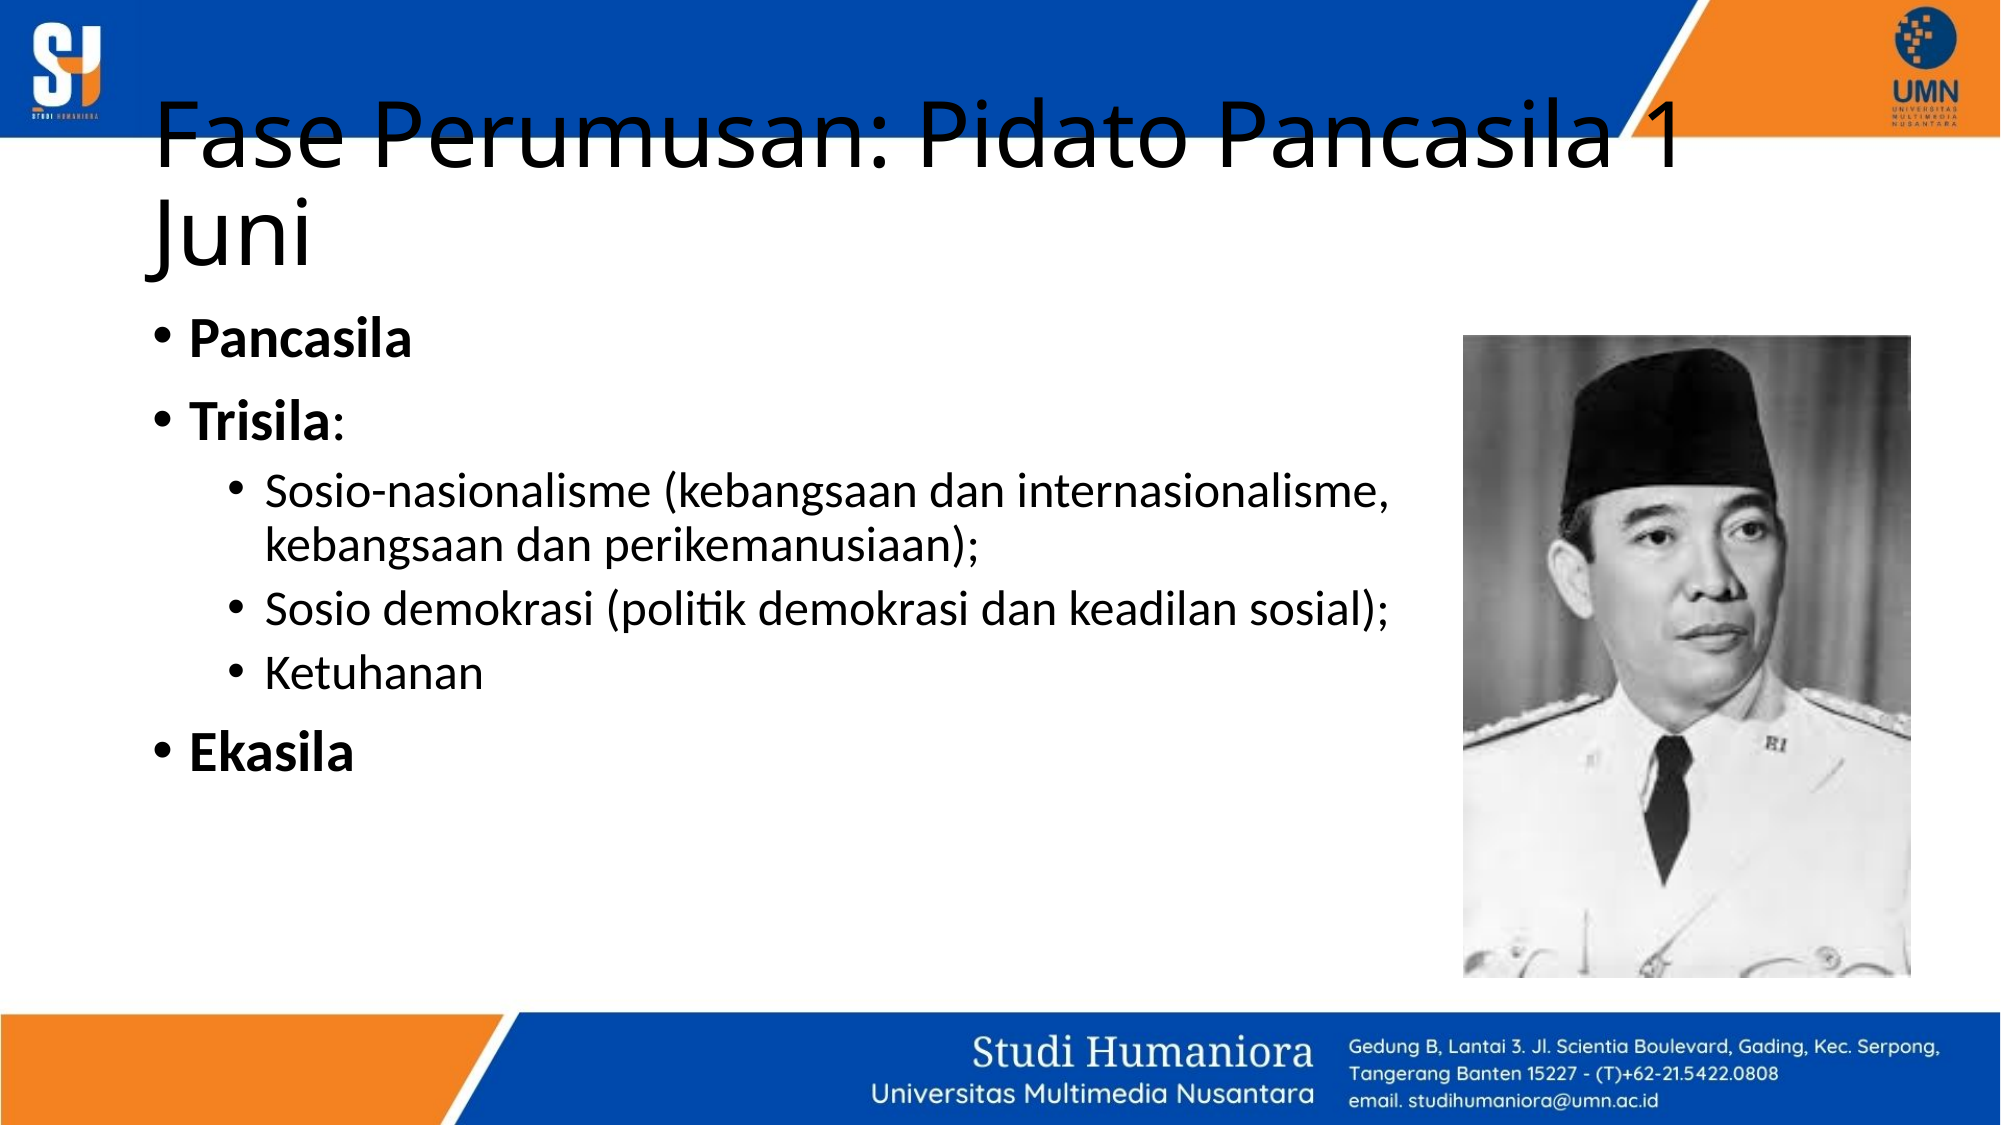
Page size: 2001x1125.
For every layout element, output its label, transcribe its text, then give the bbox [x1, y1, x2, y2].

picture [0, 0, 2001, 1125]
list Pancasila Trisila: Sosio-nasionalisme (kebangsaan dan internasionalisme, kebangsaan dan perikemanusiaan); Sosio demokrasi (politik demokrasi dan keadilan sosial); Ketuhanan Ekasila [137, 299, 1421, 1014]
title Fase Perumusan: Pidato Pancasila 1 Juni [137, 78, 1863, 296]
